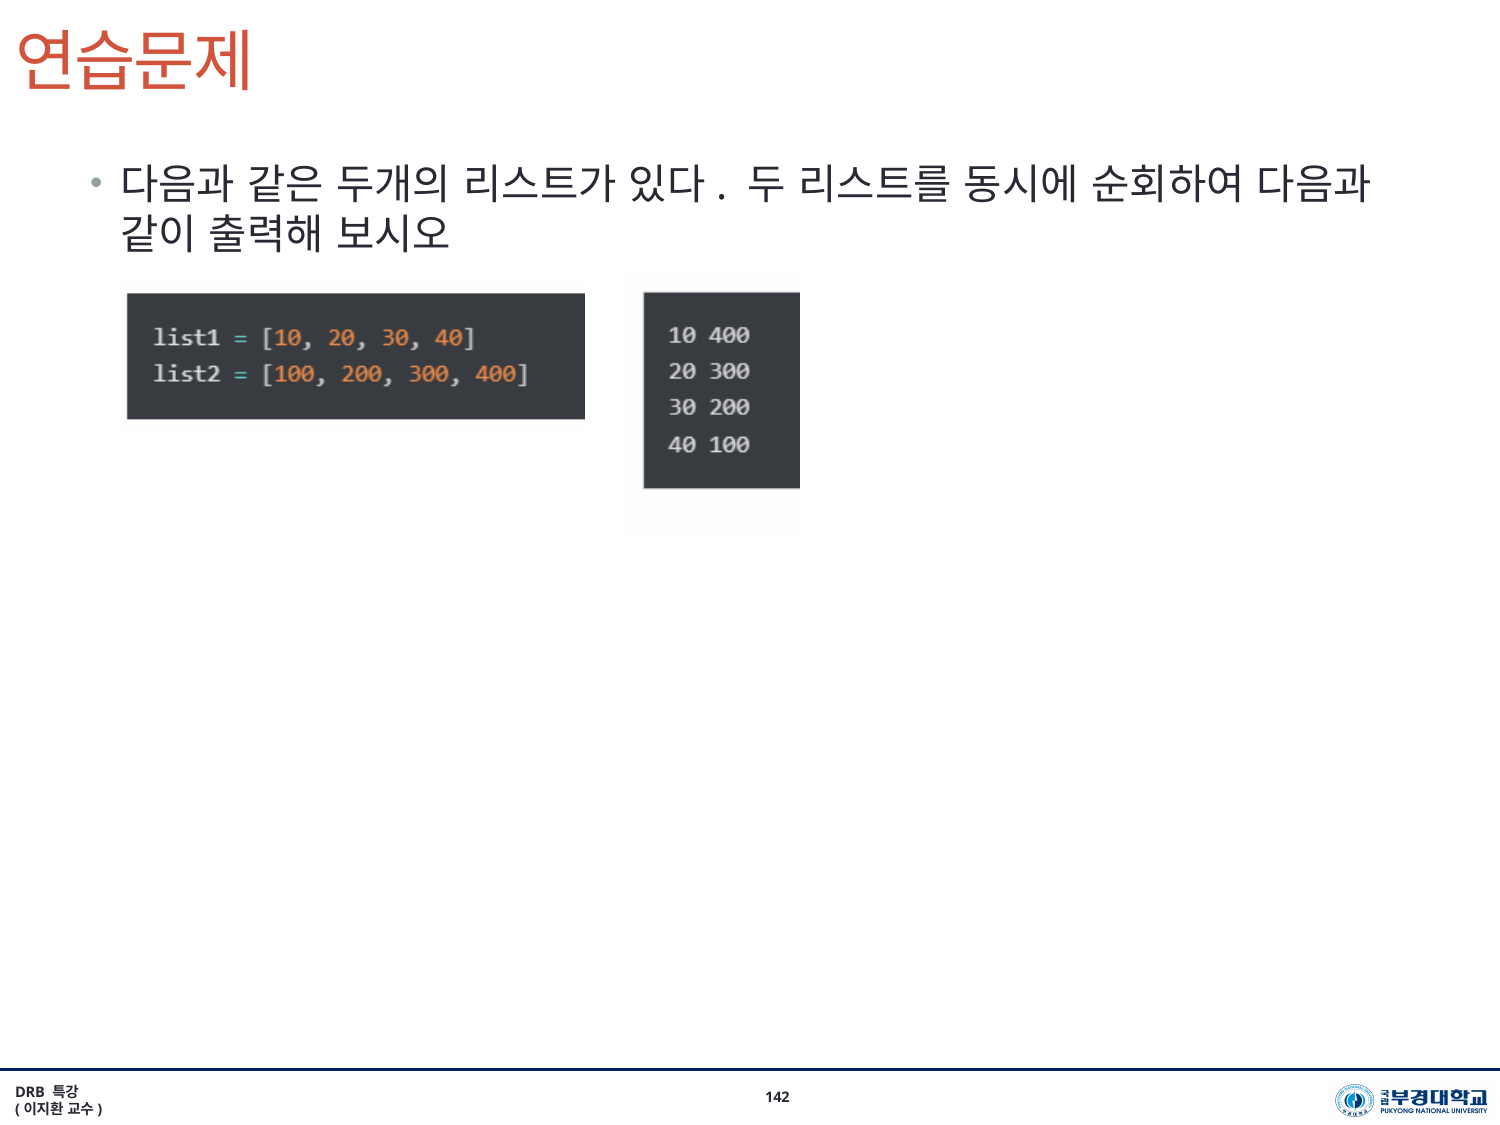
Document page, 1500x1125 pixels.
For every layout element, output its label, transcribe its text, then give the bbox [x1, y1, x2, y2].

list 다음과 같은 두개의 리스트가 있다. 두 리스트를 동시에 순회하여 다음과 같이 출력해 보시오 [75, 149, 1425, 1033]
picture [1330, 1079, 1495, 1121]
title 연습문제 [0, 1, 1500, 116]
picture [627, 267, 800, 538]
picture [118, 281, 585, 429]
slide_number DRB 특강 (이지환 교수) [0, 1082, 303, 1118]
